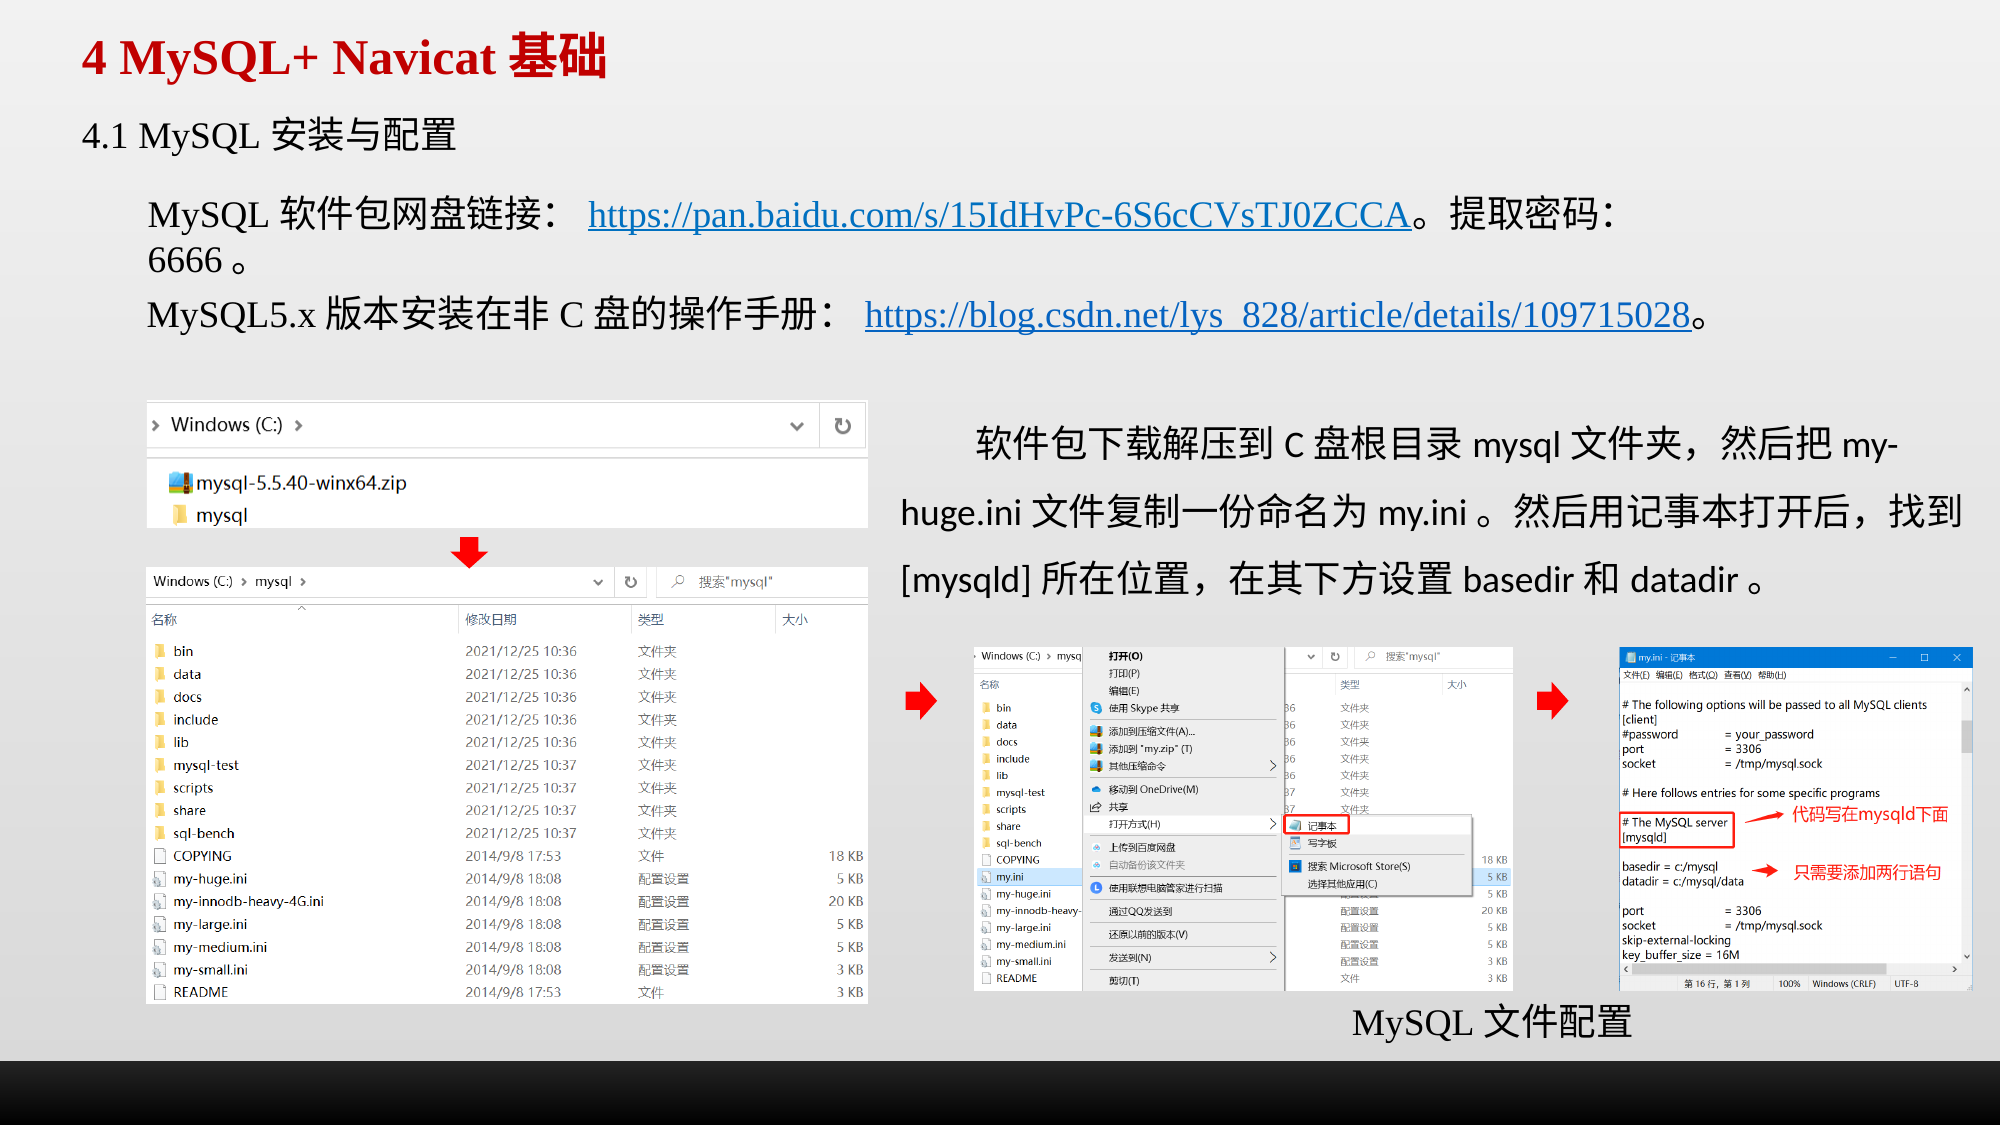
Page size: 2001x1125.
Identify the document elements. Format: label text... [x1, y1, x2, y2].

text_box [450, 537, 489, 567]
text_box MySQL软件包网盘链接：https://pan.baidu.com/s/15IdHvPc-6S6cCVsTJ0ZCCA。提取密码：6666。 [132, 182, 1755, 260]
picture [146, 567, 868, 1004]
text_box [905, 681, 938, 720]
text_box MySQL文件配置 [1337, 990, 1649, 1051]
picture [1619, 647, 1973, 991]
text_box 4 MySQL+ Navicat基础 4.1 MySQL安装与配置 [67, 31, 1067, 163]
text_box [1537, 681, 1569, 720]
picture [974, 647, 1513, 991]
picture [146, 400, 868, 528]
text_box 软件包下载解压到C盘根目录mysql文件夹，然后把my-huge.ini文件复制一份命名为my.ini。然后用记事本打开后，找到[mysqld]所在位置，在其下方设置basedir和datadir。 [885, 390, 2000, 608]
text_box MySQL5.x版本安装在非C盘的操作手册：https://blog.csdn.net/lys_828/article/details/109715028。 [88, 260, 1755, 343]
